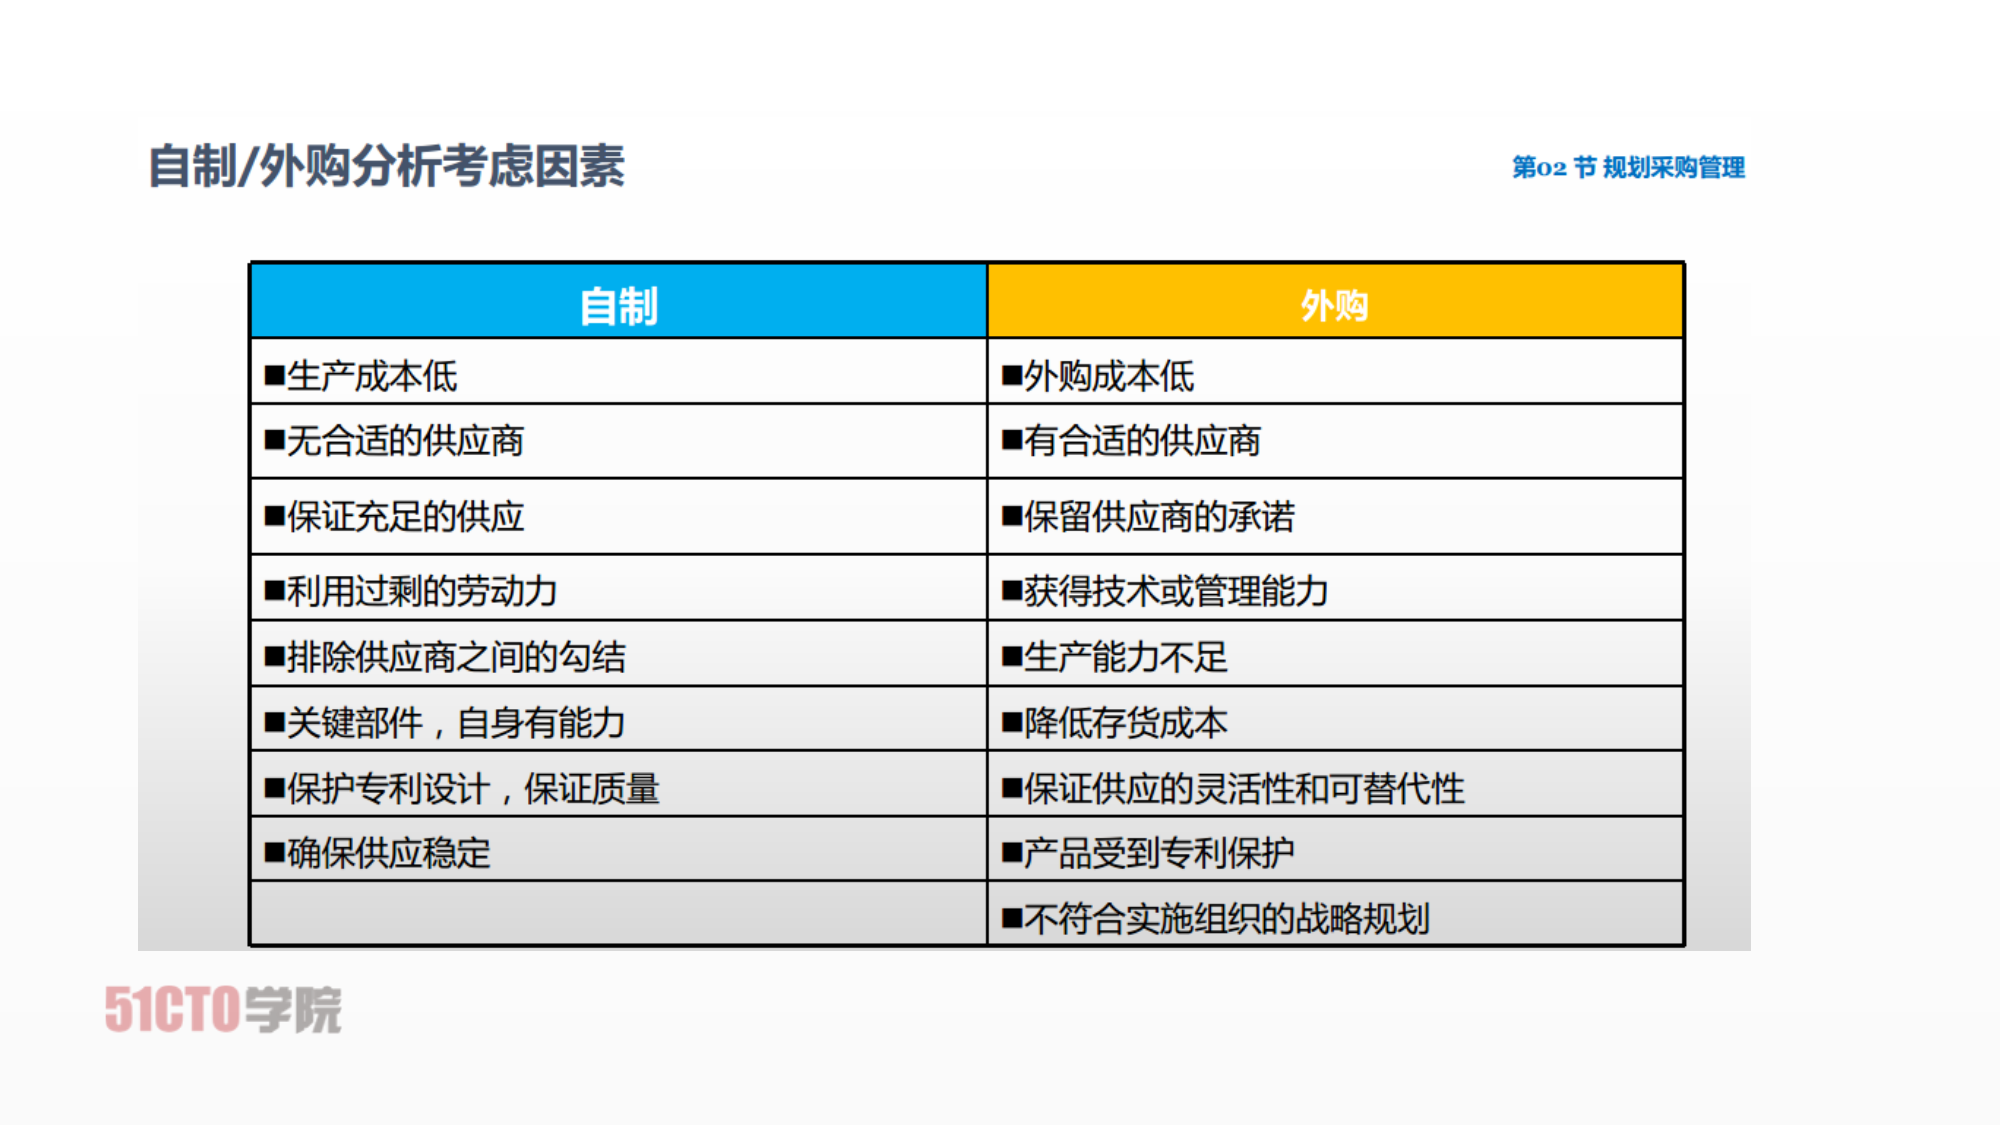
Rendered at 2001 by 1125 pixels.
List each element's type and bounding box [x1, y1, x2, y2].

picture [138, 117, 1751, 951]
picture [45, 952, 377, 1057]
